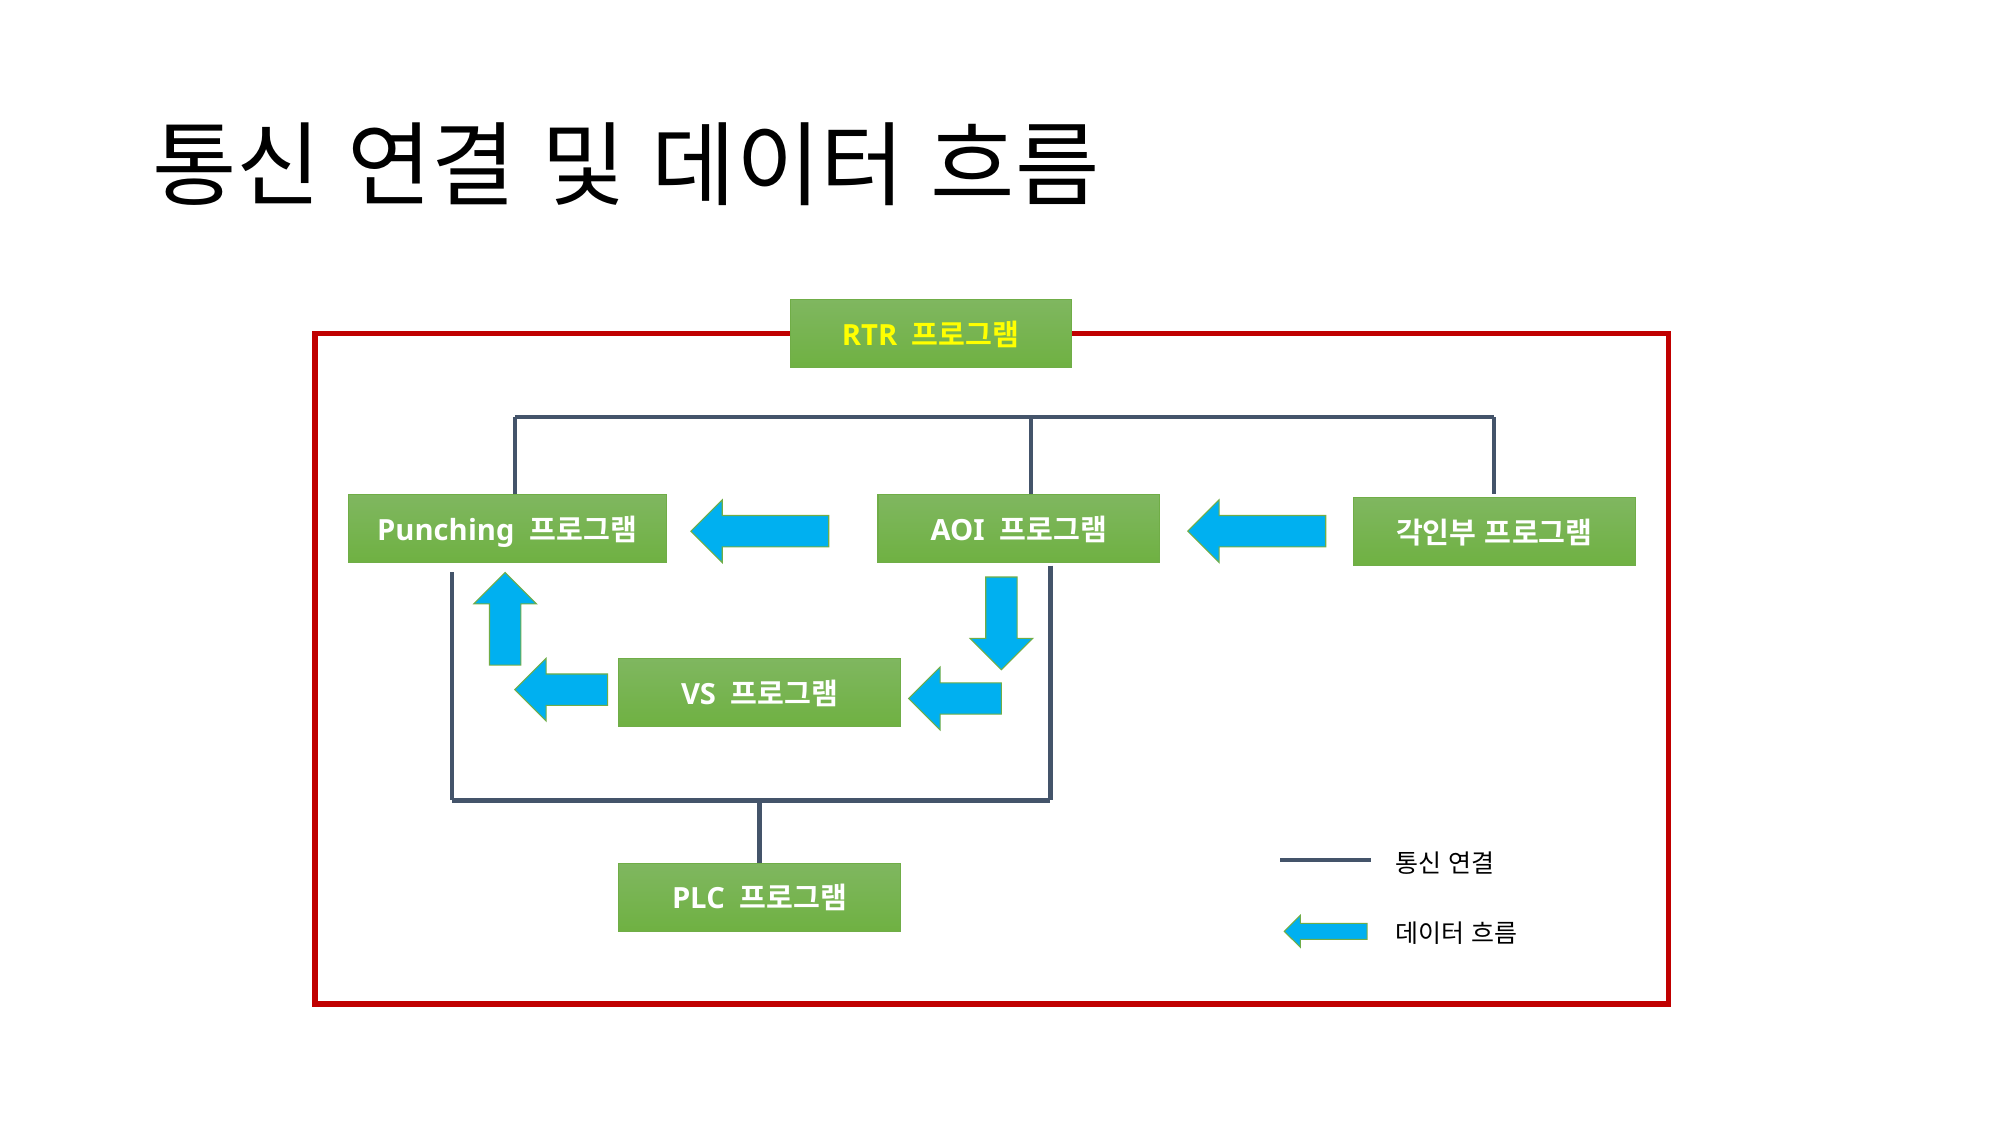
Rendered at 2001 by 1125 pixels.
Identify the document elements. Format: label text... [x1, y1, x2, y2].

title 통신 연결 및 데이터 흐름 [137, 59, 1863, 278]
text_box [314, 299, 1669, 1004]
